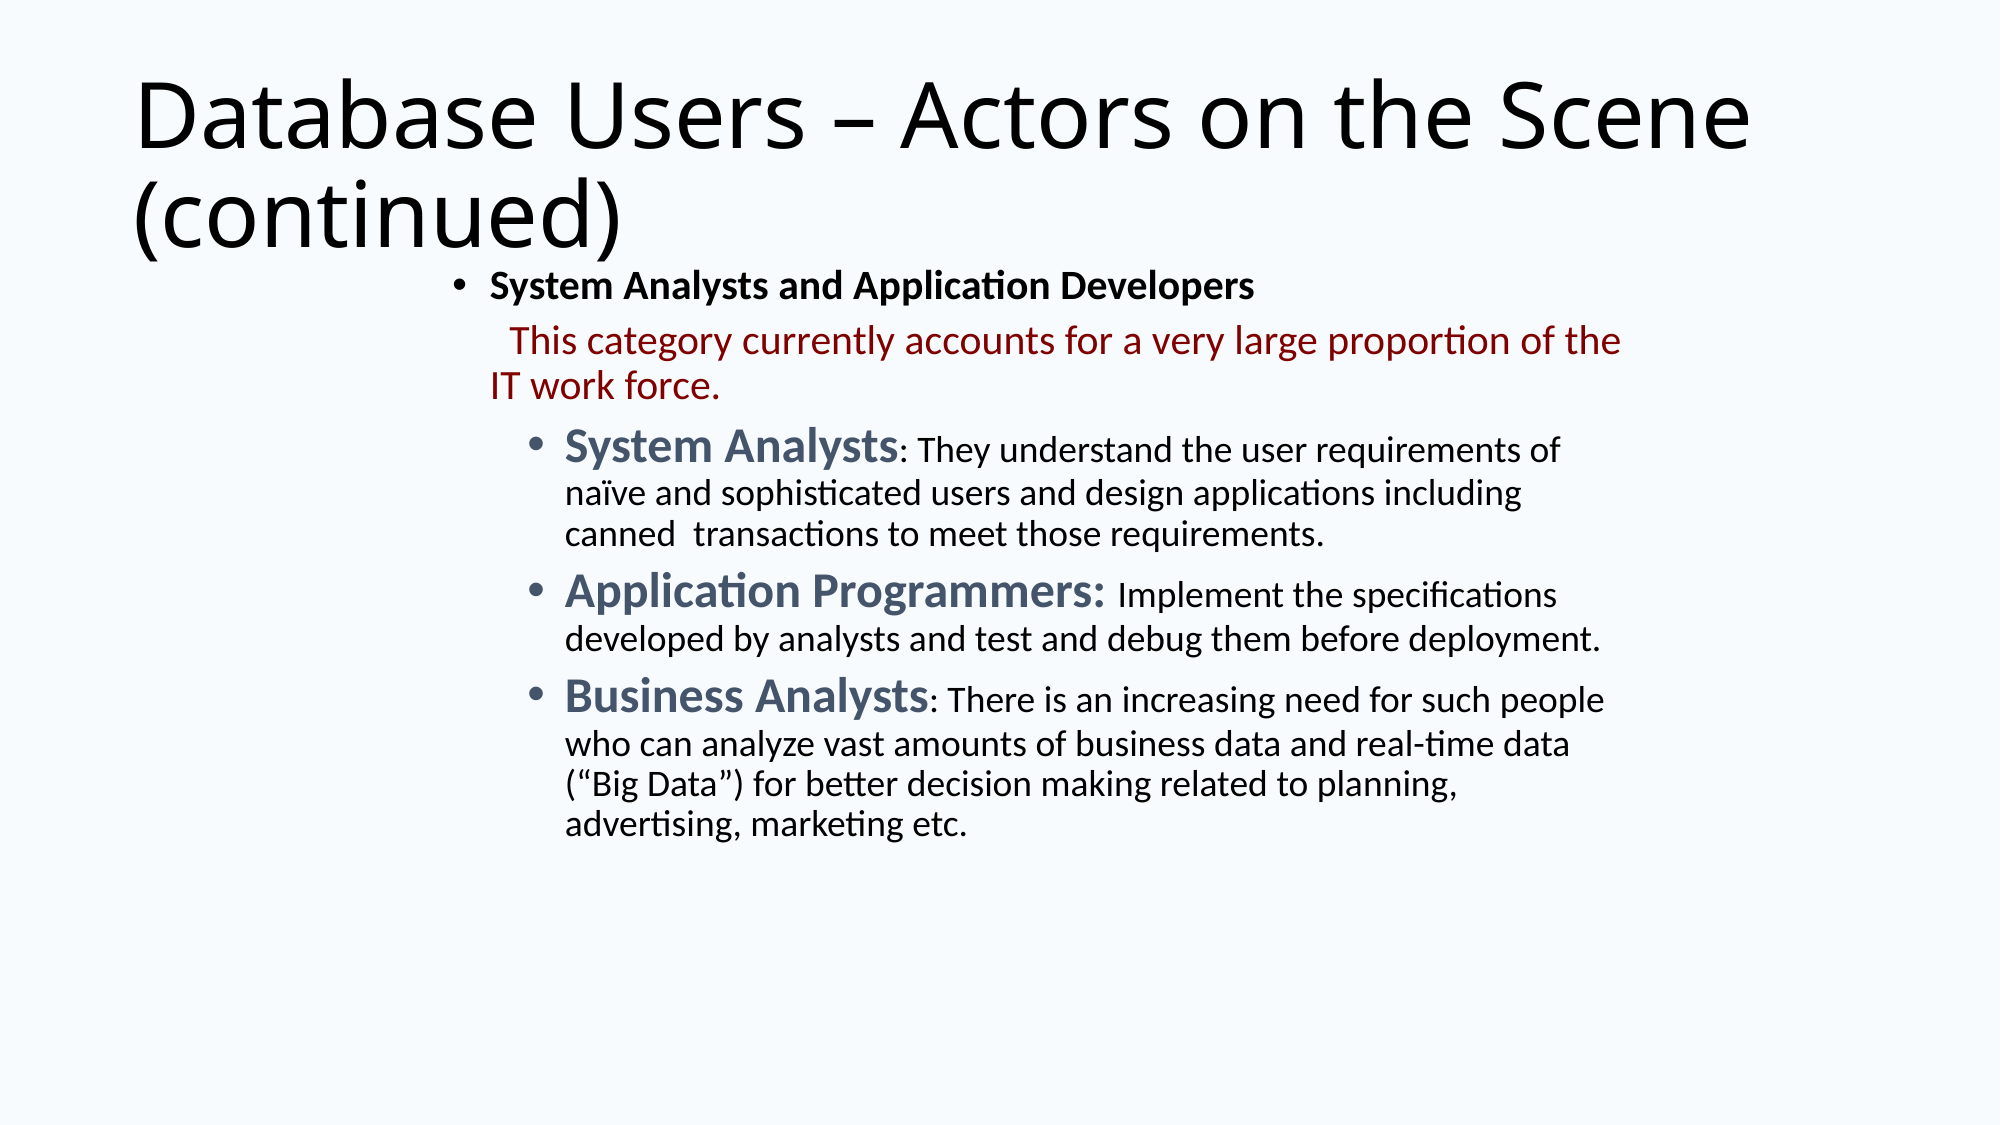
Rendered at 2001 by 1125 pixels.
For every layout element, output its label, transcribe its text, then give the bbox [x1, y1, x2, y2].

list System Analysts and Application Developers This category currently accounts for a very large proportion of the IT work force. System Analysts: They understand the user requirements of naïve and sophisticated users and design applications including canned transactions to meet those requirements. Application Programmers: Implement the specifications developed by analysts and test and debug them before deployment. Business Analysts: There is an increasing need for such people who can analyze vast amounts of business data and real-time data (“Big Data”) for better decision making related to planning, advertising, marketing etc. [287, 256, 1649, 1007]
title Database Users – Actors on the Scene (continued) [118, 59, 2000, 278]
